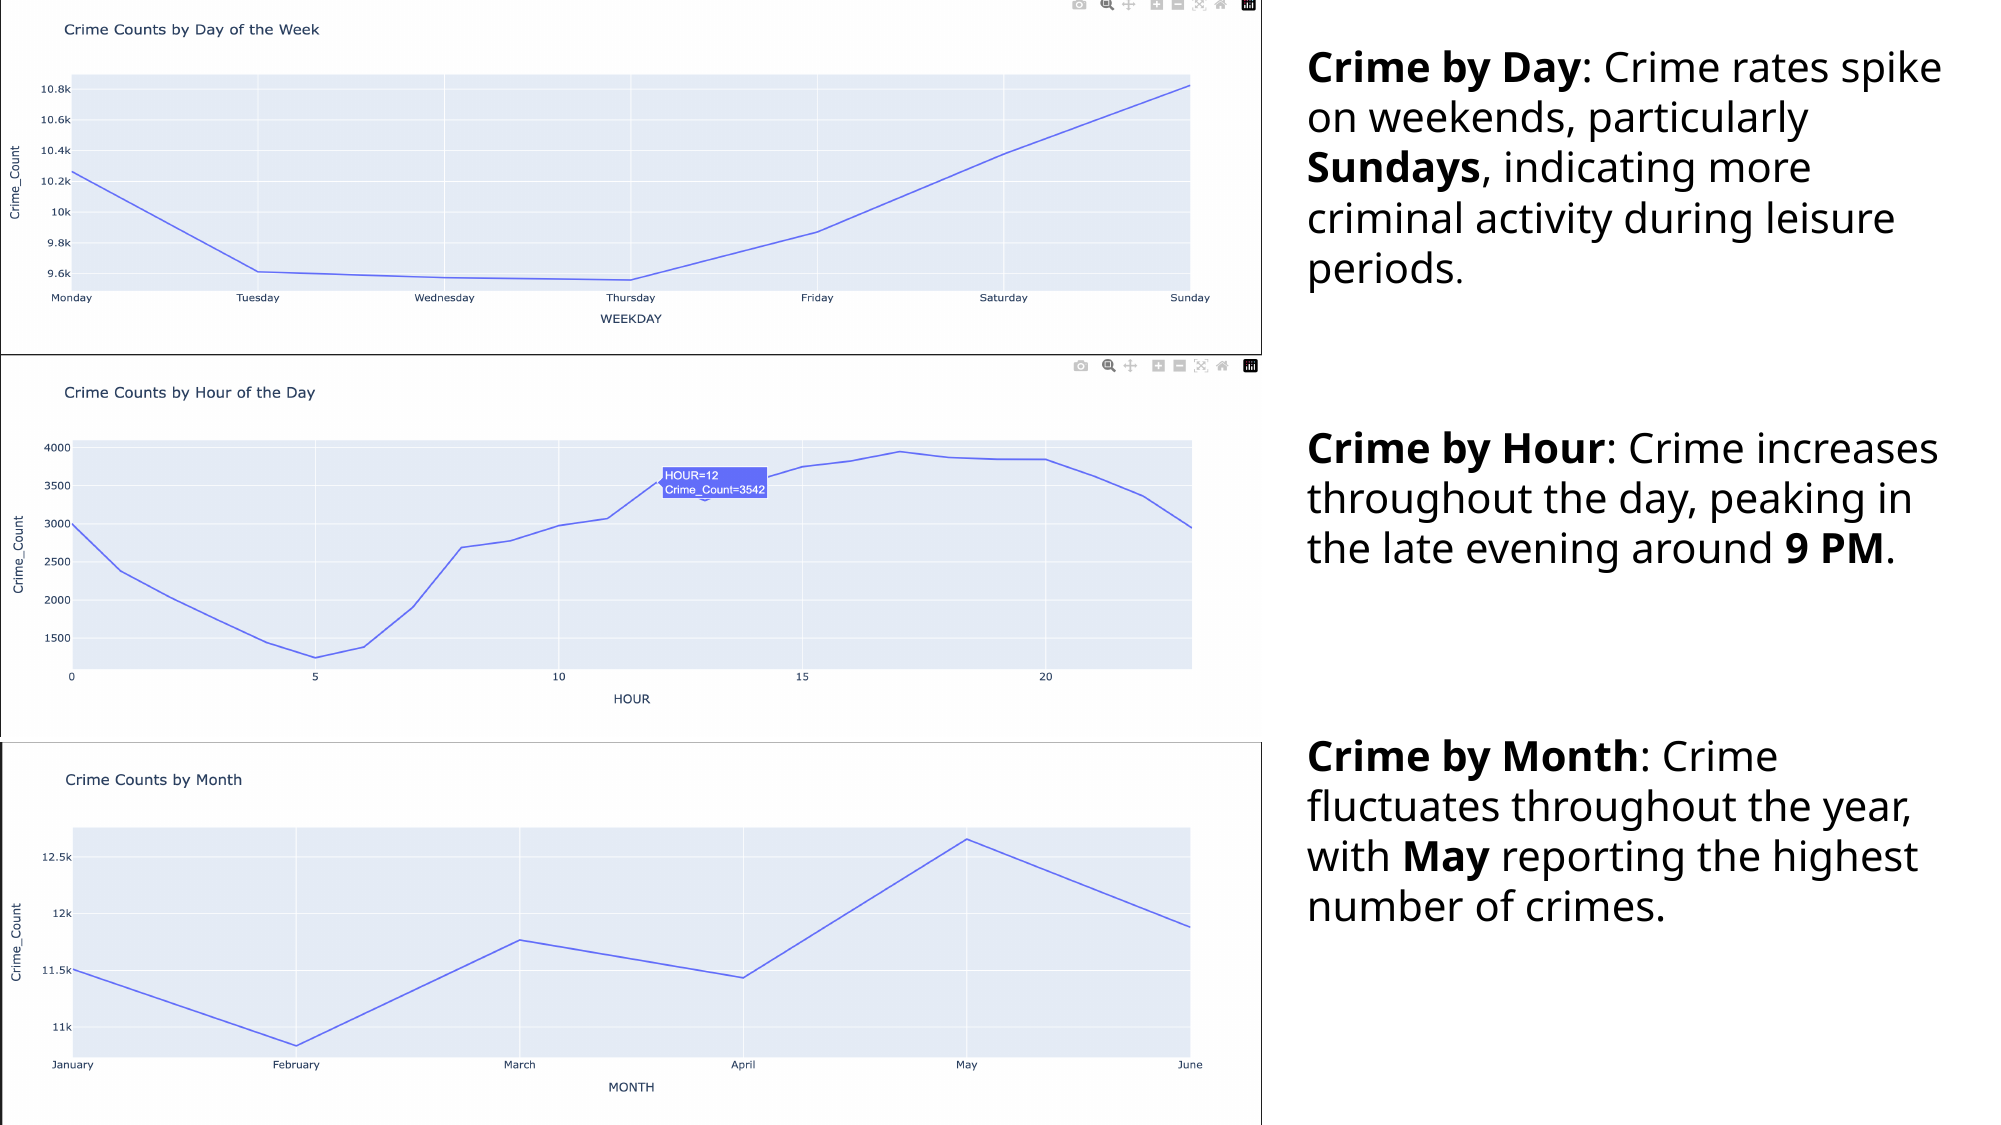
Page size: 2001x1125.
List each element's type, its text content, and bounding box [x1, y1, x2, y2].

text_box Crime by Day: Crime rates spike on weekends, particularly Sundays, indicating more criminal activity during leisure periods. [1292, 33, 1987, 299]
text_box Crime by Month: Crime fluctuates throughout the year, with May reporting the highest number of crimes. [1292, 721, 1987, 937]
picture [0, 742, 1262, 1125]
text_box Crime by Hour: Crime increases throughout the day, peaking in the late evening around 9 PM. [1292, 414, 1987, 580]
picture [0, 0, 1262, 738]
